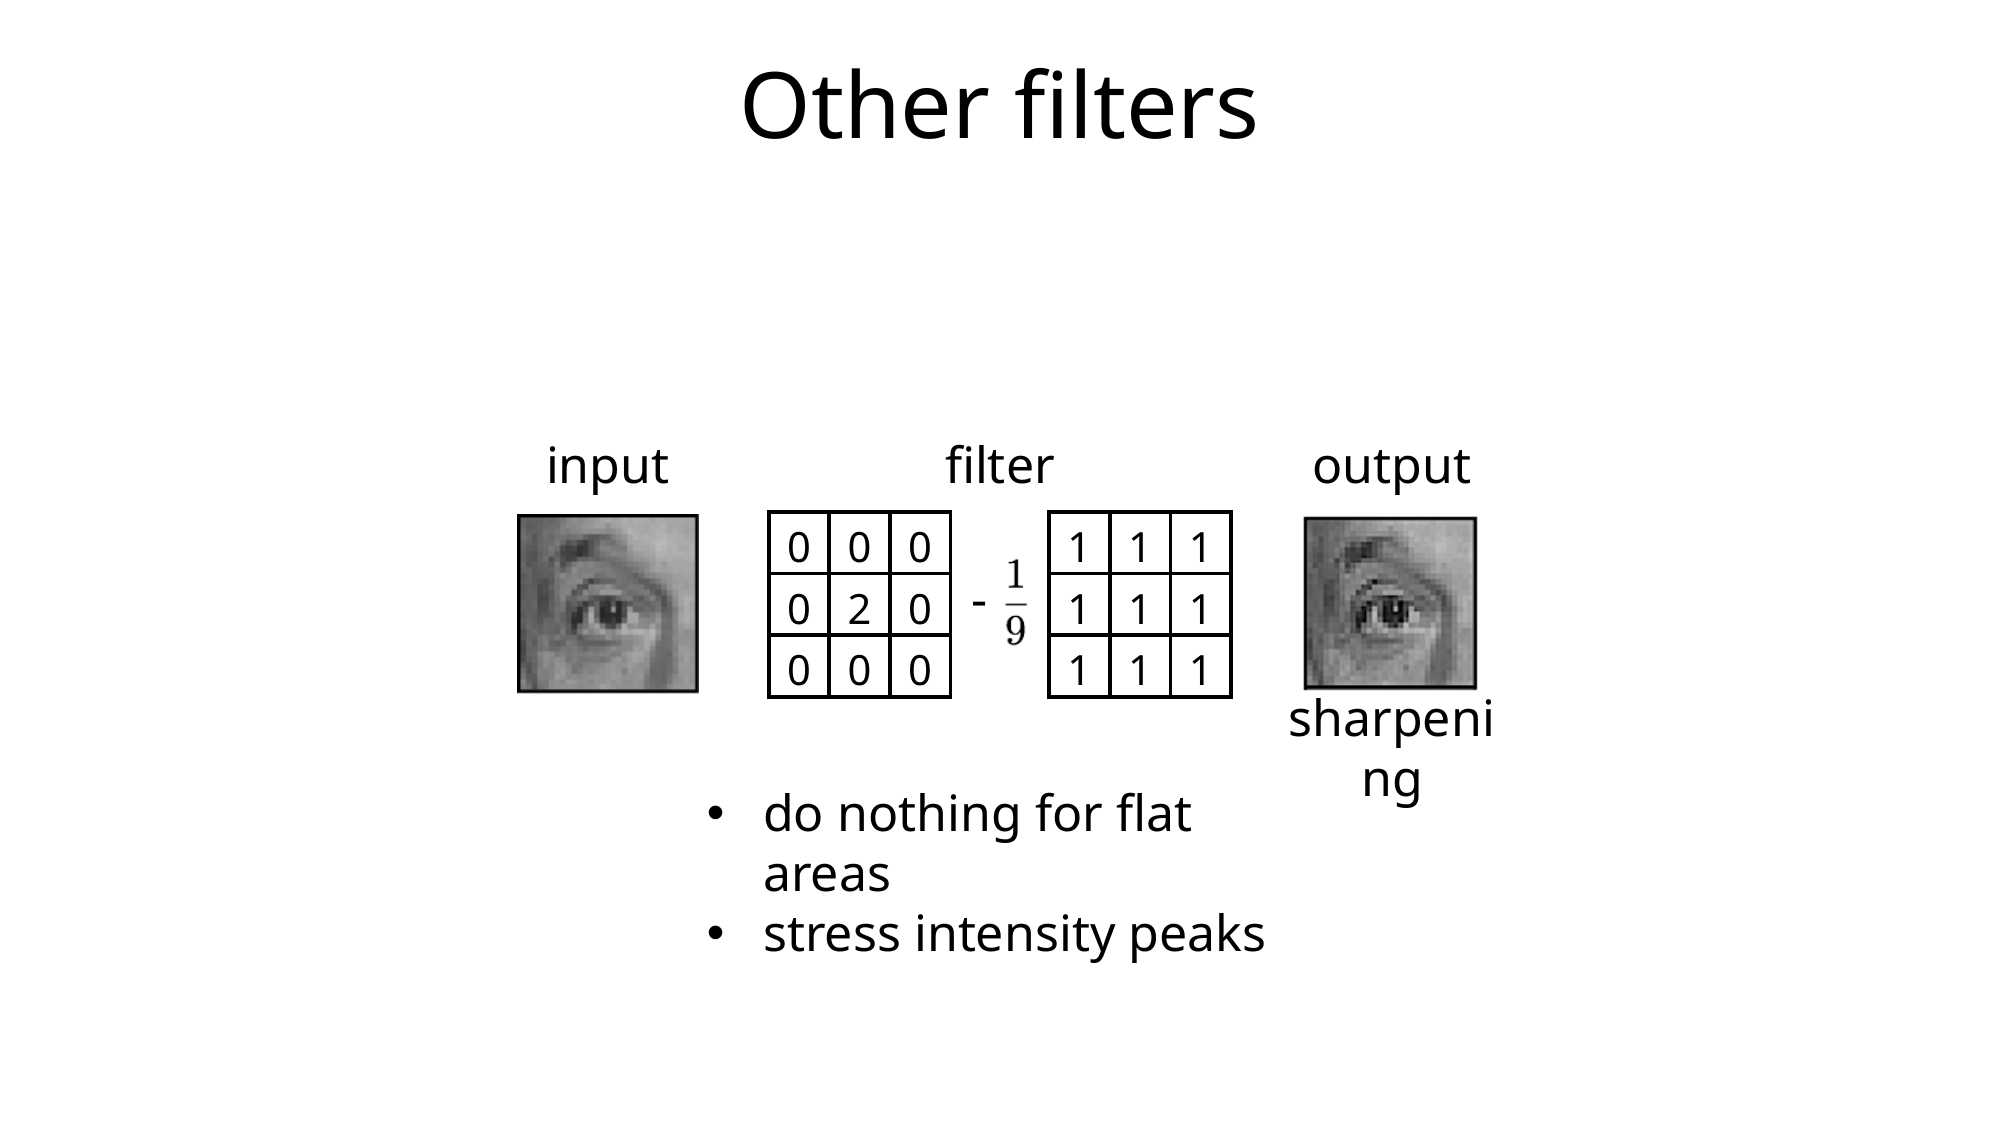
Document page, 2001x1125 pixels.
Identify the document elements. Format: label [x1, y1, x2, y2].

title [0, 0, 2000, 218]
text_box [517, 427, 1511, 967]
picture [1301, 514, 1482, 695]
